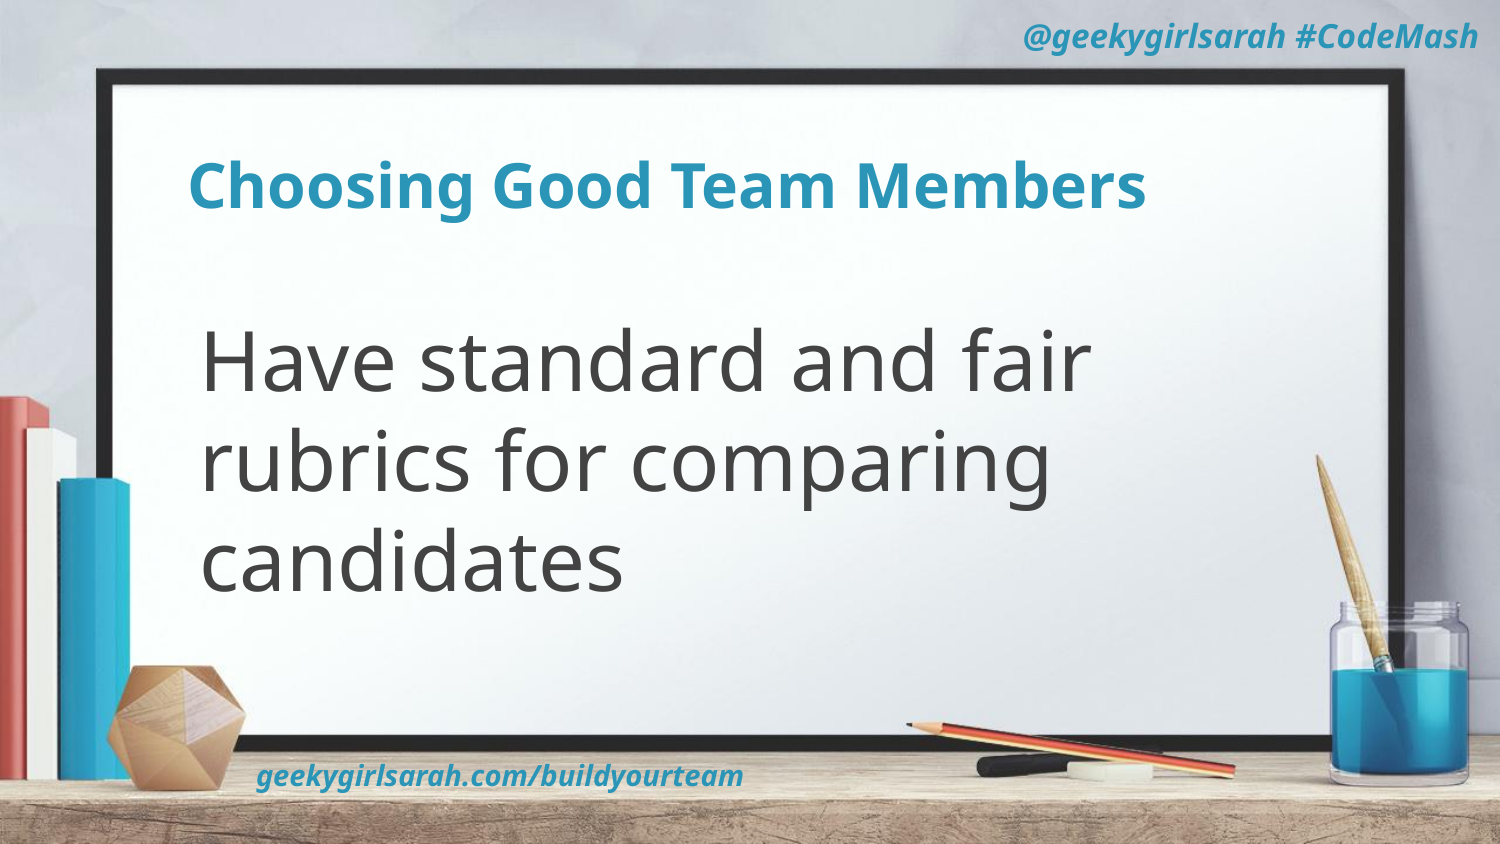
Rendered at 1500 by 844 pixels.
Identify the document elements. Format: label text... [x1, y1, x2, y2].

picture [0, 0, 1500, 844]
title Choosing Good Team Members [172, 130, 1324, 235]
list Have standard and fair rubrics for comparing candidates [172, 235, 1324, 680]
